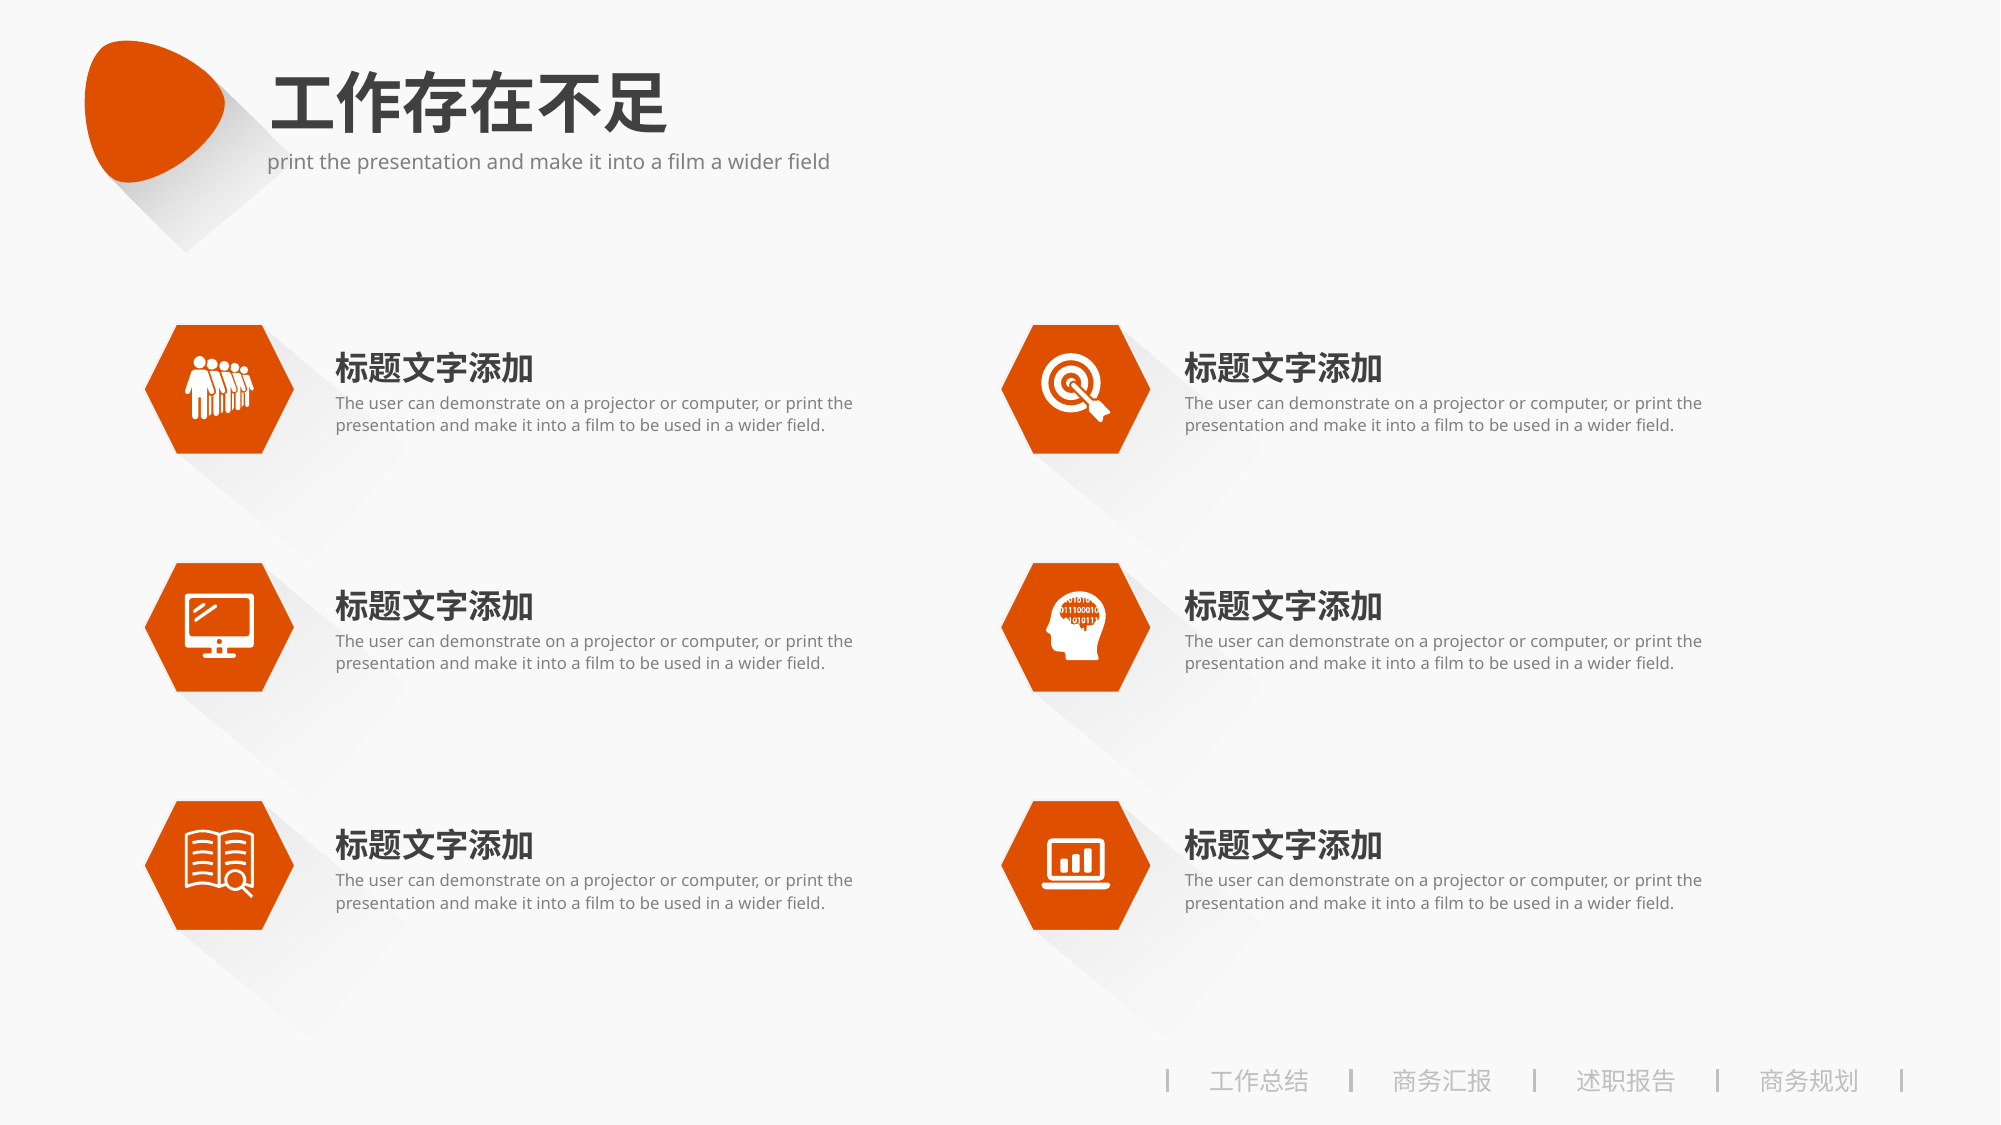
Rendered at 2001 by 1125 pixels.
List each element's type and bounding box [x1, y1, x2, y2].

text_box [252, 53, 906, 182]
text_box [83, 39, 226, 184]
text_box [1155, 1057, 1914, 1104]
text_box [142, 560, 297, 694]
text_box [998, 799, 1153, 932]
text_box [179, 329, 408, 565]
text_box [320, 569, 934, 682]
text_box [320, 331, 934, 444]
text_box [183, 592, 255, 659]
text_box [1033, 570, 1264, 804]
text_box [183, 828, 255, 900]
text_box [142, 799, 297, 932]
text_box [1040, 837, 1112, 891]
text_box [1170, 331, 1783, 444]
text_box [998, 322, 1153, 456]
text_box [106, 80, 271, 254]
text_box [1170, 569, 1783, 682]
text_box [184, 354, 255, 421]
text_box [179, 805, 408, 1041]
text_box [1170, 809, 1783, 922]
text_box [142, 322, 297, 456]
text_box [1044, 590, 1107, 662]
text_box [1034, 806, 1264, 1041]
text_box [320, 809, 934, 922]
text_box [998, 560, 1153, 694]
text_box [1035, 330, 1264, 565]
text_box [178, 569, 408, 804]
text_box [1040, 352, 1112, 424]
